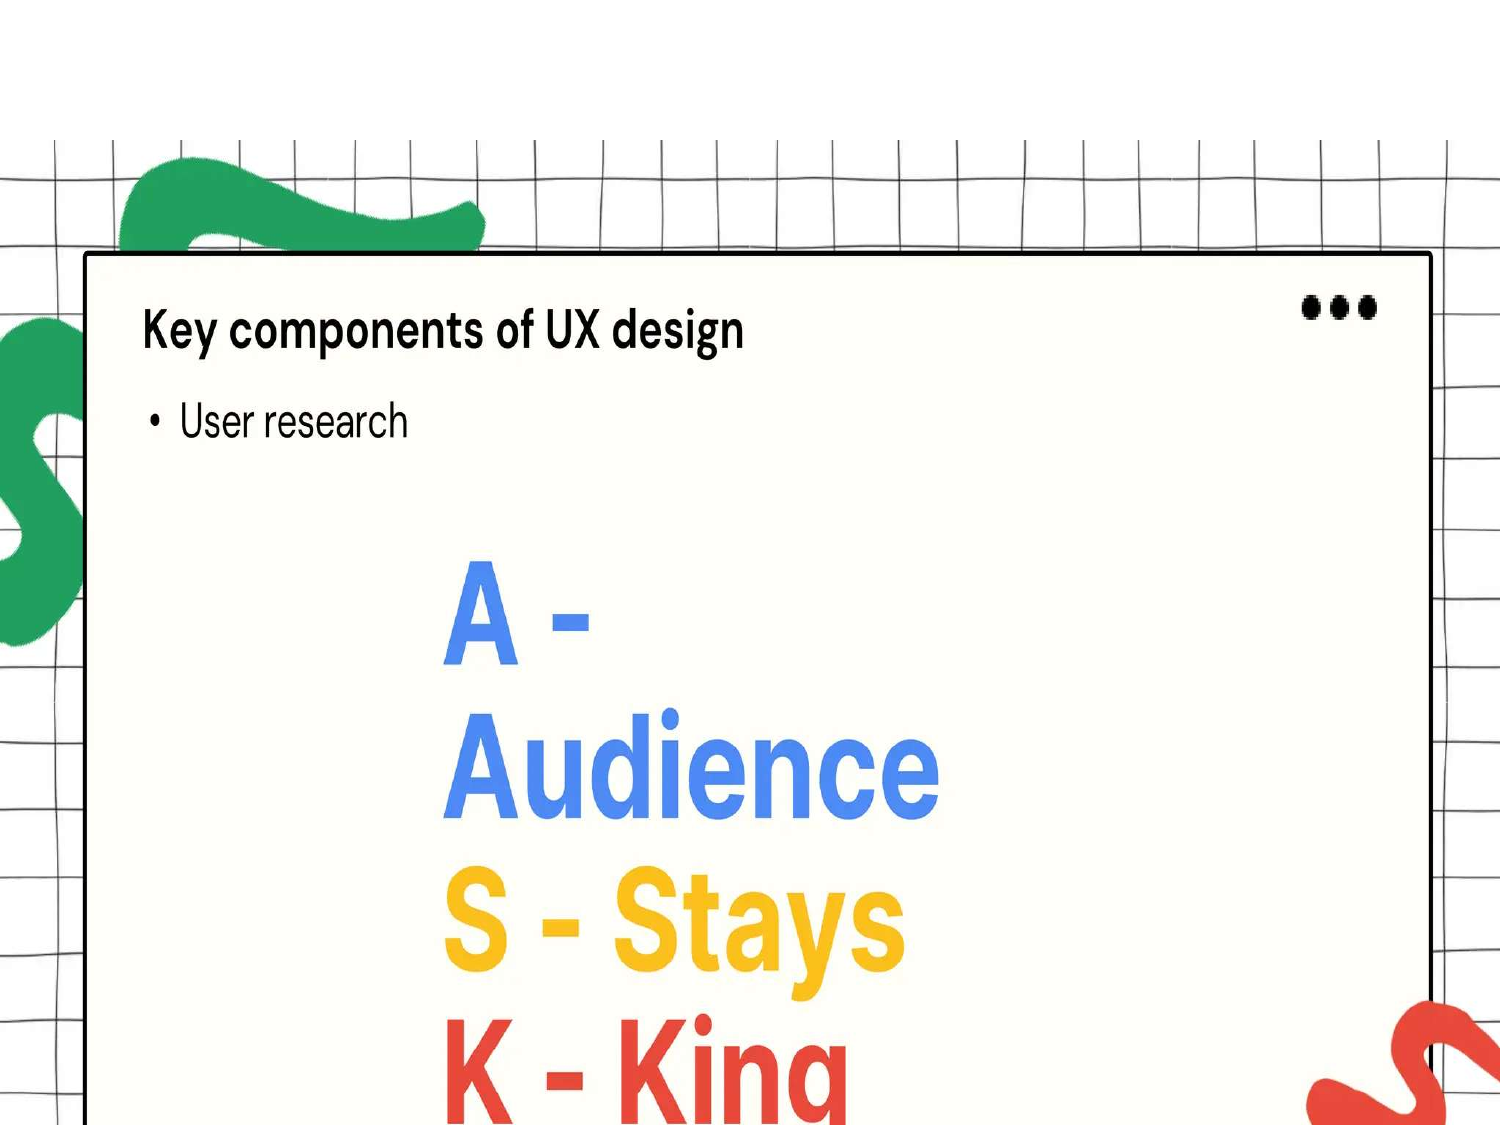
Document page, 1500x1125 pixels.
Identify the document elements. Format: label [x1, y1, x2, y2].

picture [0, 140, 1500, 1125]
